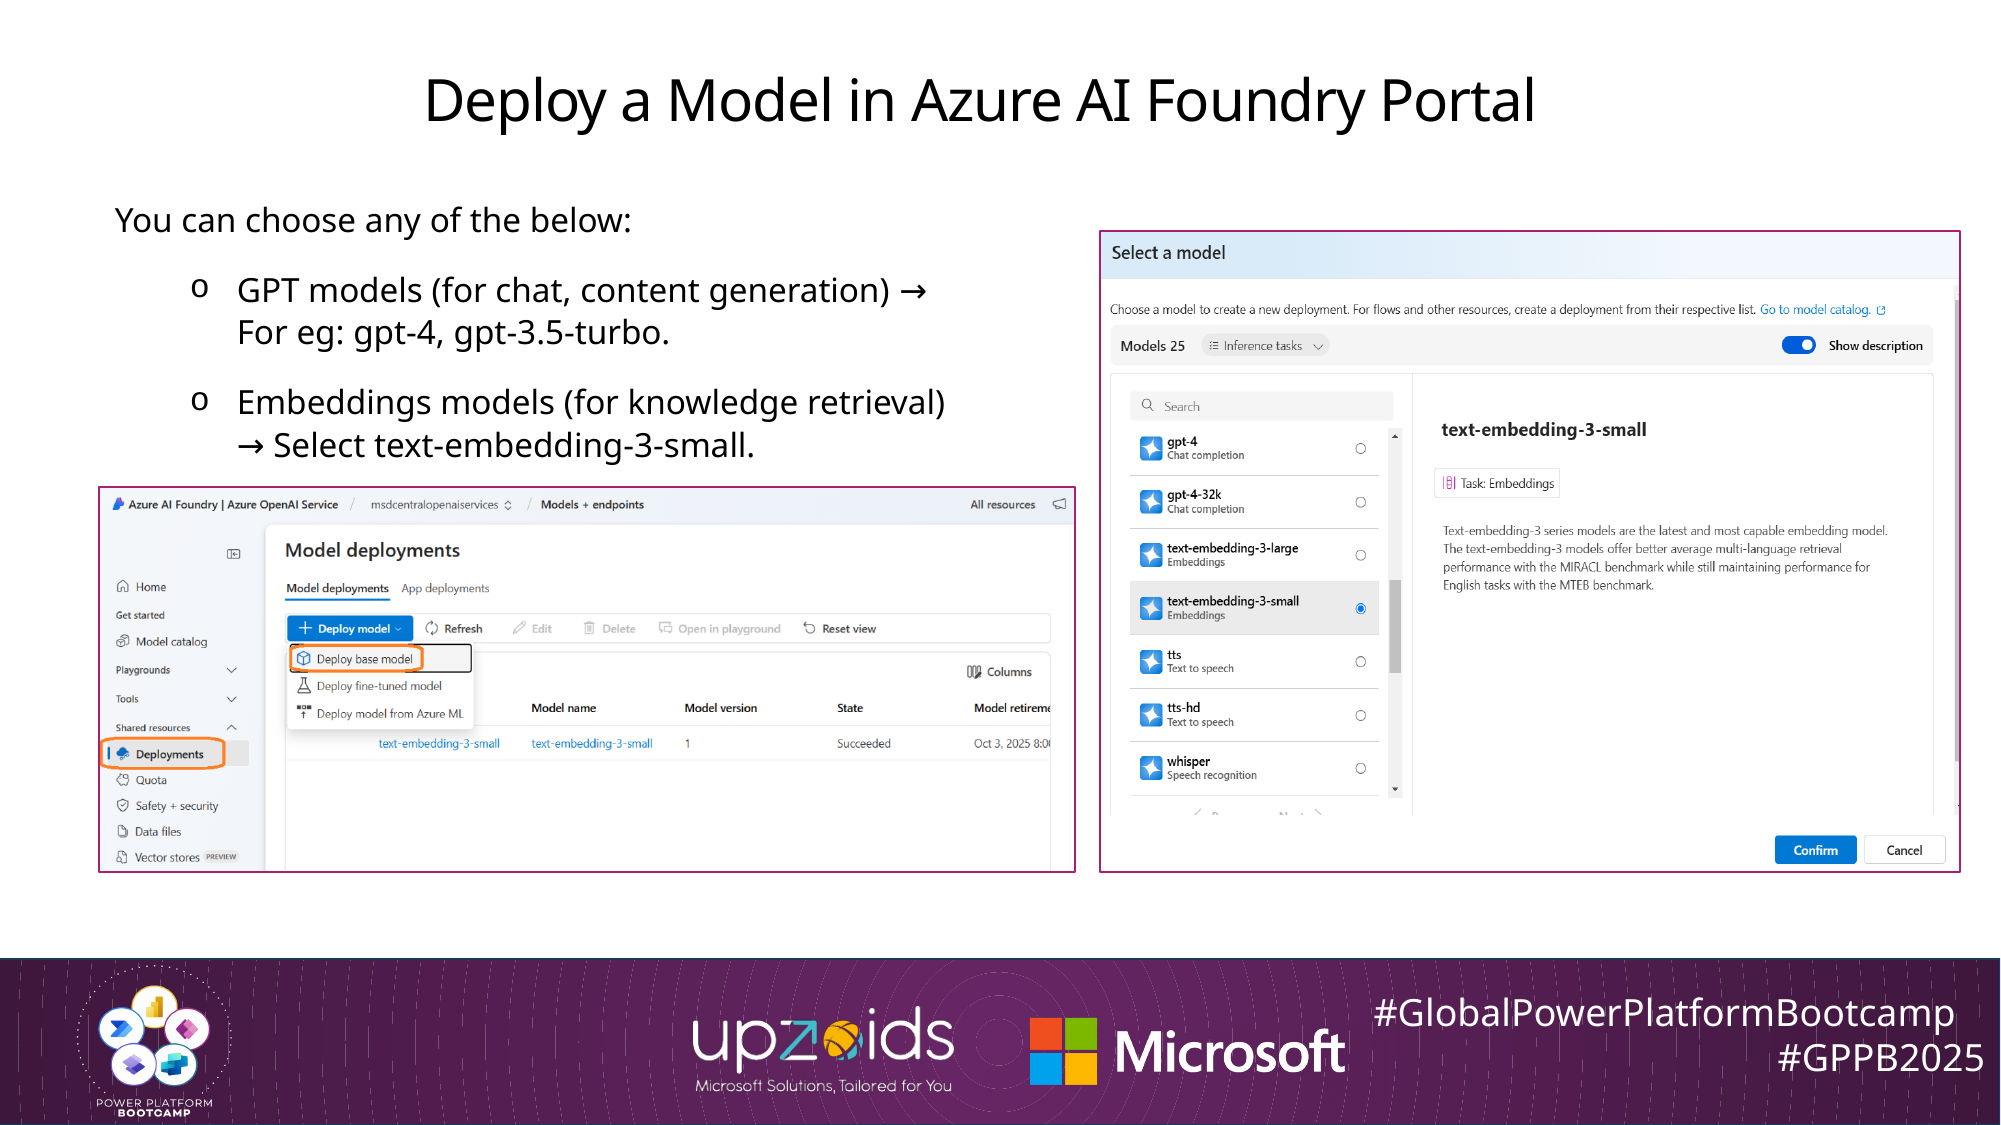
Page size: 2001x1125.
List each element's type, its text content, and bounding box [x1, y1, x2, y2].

picture [69, 959, 243, 1125]
picture [1100, 231, 1959, 872]
list You can choose any of the below: GPT models (for chat, content generation) → For eg: gpt-4, gpt-3.5-turbo. Embeddings models (for knowledge retrieval) → Select text-embedding-3-small. [99, 188, 981, 457]
picture [99, 487, 1074, 872]
picture [693, 1006, 954, 1111]
title Deploy a Model in Azure AI Foundry Portal [123, 64, 1838, 144]
picture [986, 977, 1388, 1125]
